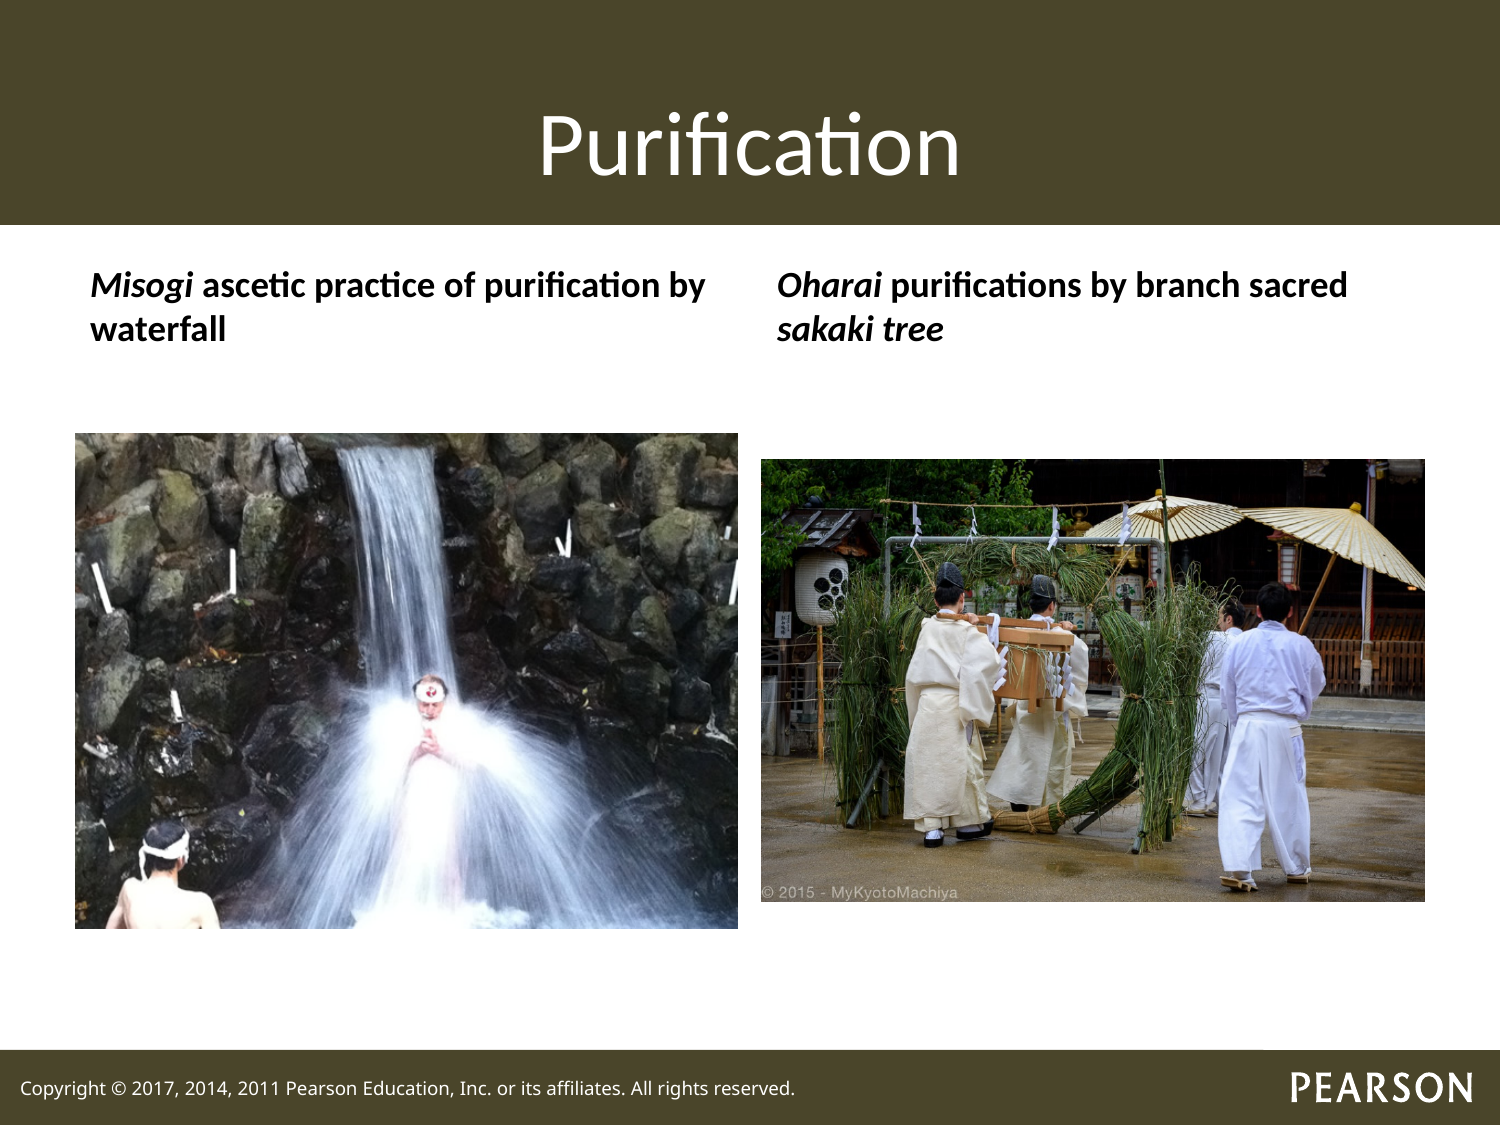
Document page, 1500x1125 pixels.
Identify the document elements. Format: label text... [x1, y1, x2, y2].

list Misogi ascetic practice of purification by waterfall [75, 251, 738, 357]
list Oharai purifications by branch sacred sakaki tree [761, 251, 1425, 357]
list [761, 459, 1426, 903]
title Purification [75, 45, 1425, 233]
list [74, 433, 738, 929]
